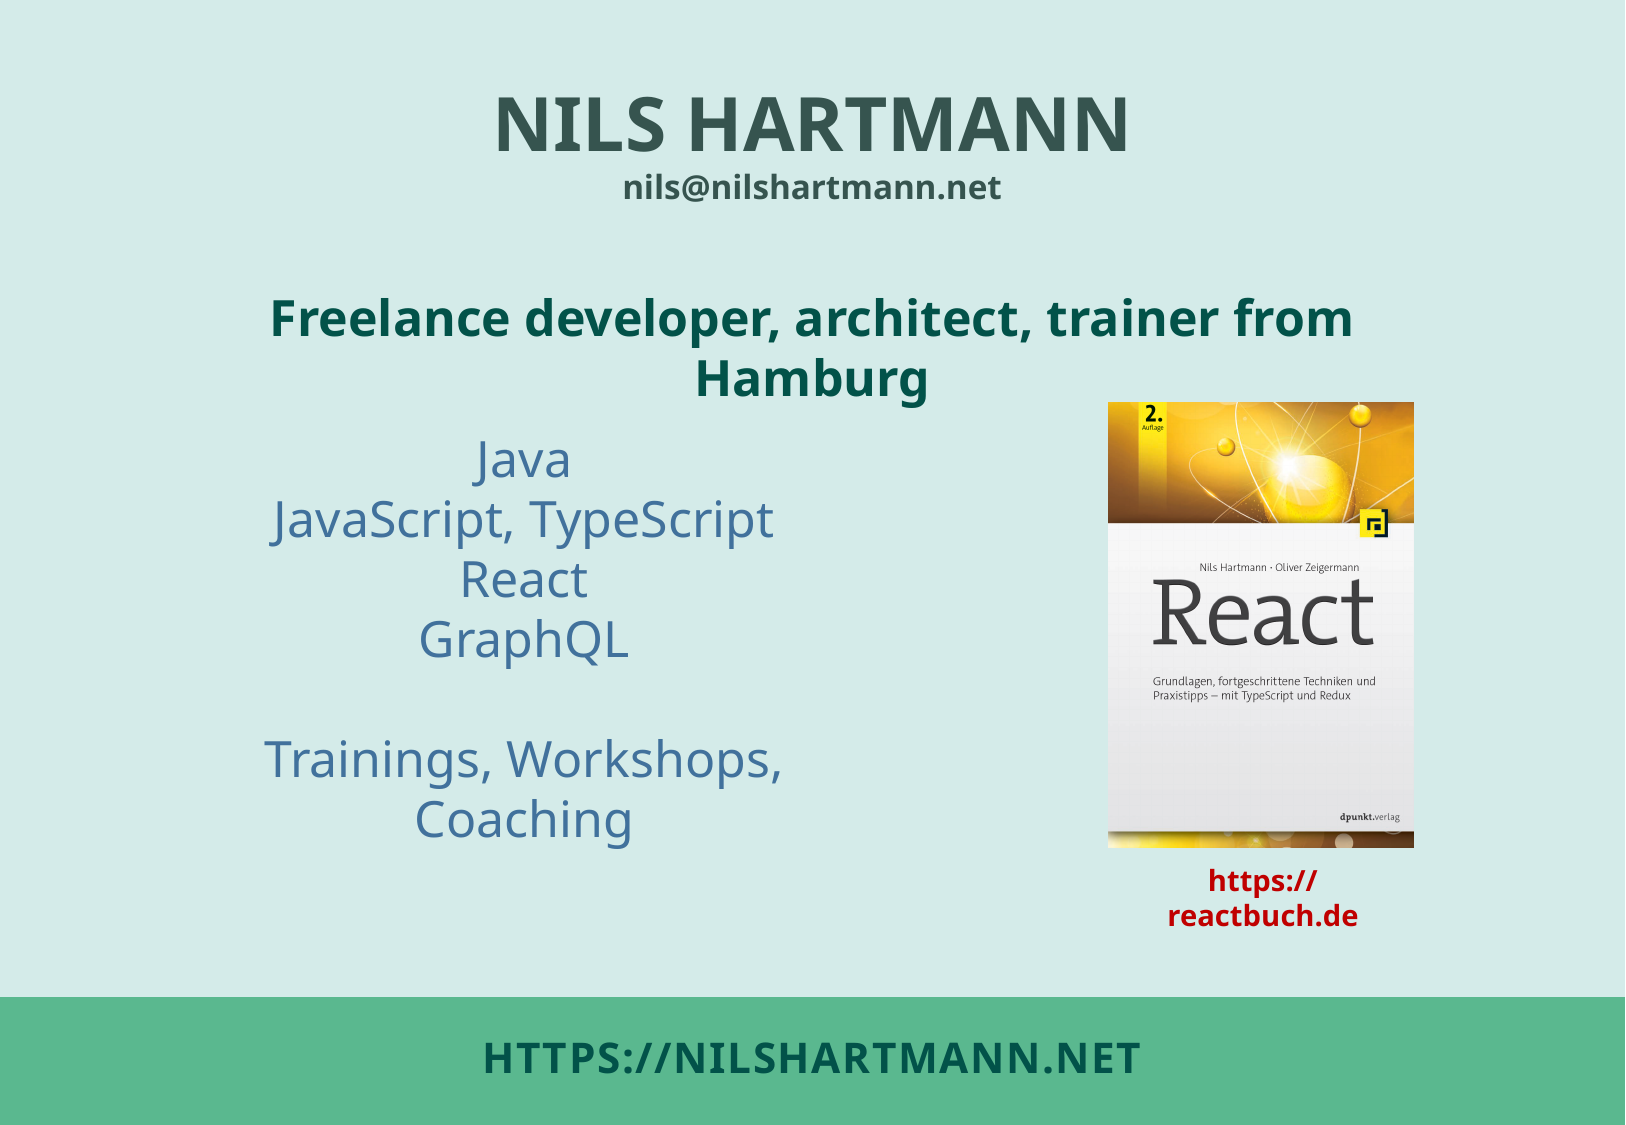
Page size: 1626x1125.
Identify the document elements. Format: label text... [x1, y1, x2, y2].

text_box [1165, 848, 1196, 855]
title https://nilshartmann.net [0, 995, 1625, 1125]
picture [1108, 402, 1414, 848]
text_box NILS HARTMANN nils@nilshartmann.net Freelance developer, architect, trainer from Hamburg [138, 68, 1487, 594]
text_box Java JavaScript, TypeScript React GraphQL Trainings, Workshops, Coaching [186, 419, 863, 855]
text_box https://reactbuch.de [1108, 855, 1418, 940]
